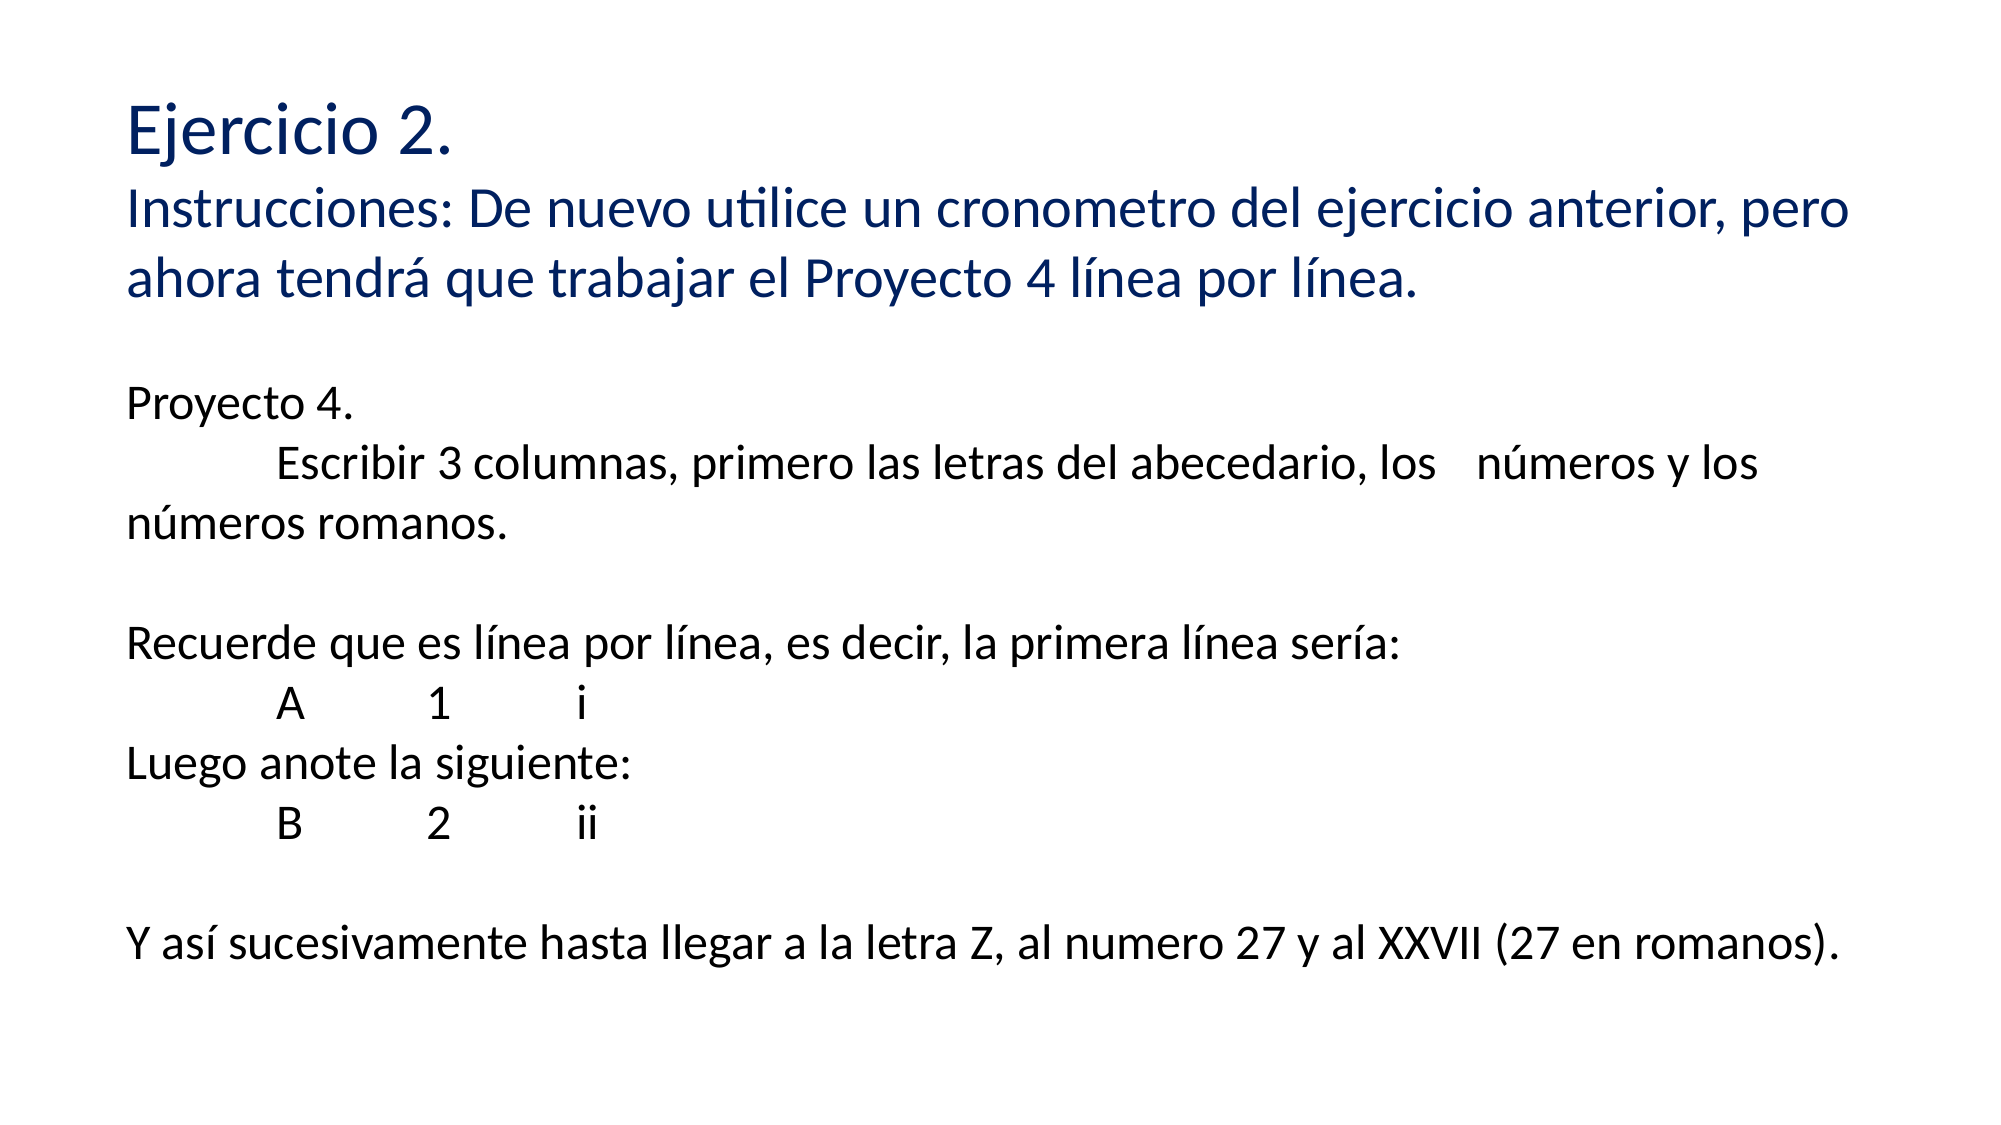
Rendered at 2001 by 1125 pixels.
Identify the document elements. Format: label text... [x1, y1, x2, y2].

text_box Ejercicio 2. Instrucciones: De nuevo utilice un cronometro del ejercicio anterior, pero ahora tendrá que trabajar el Proyecto 4 línea por línea. Proyecto 4. Escribir 3 columnas, primero las letras del abecedario, los números y los números romanos. Recuerde que es línea por línea, es decir, la primera línea sería: A 1 i Luego anote la siguiente: B 2 ii Y así sucesivamente hasta llegar a la letra Z, al numero 27 y al XXVII (27 en romanos). [111, 71, 1918, 977]
